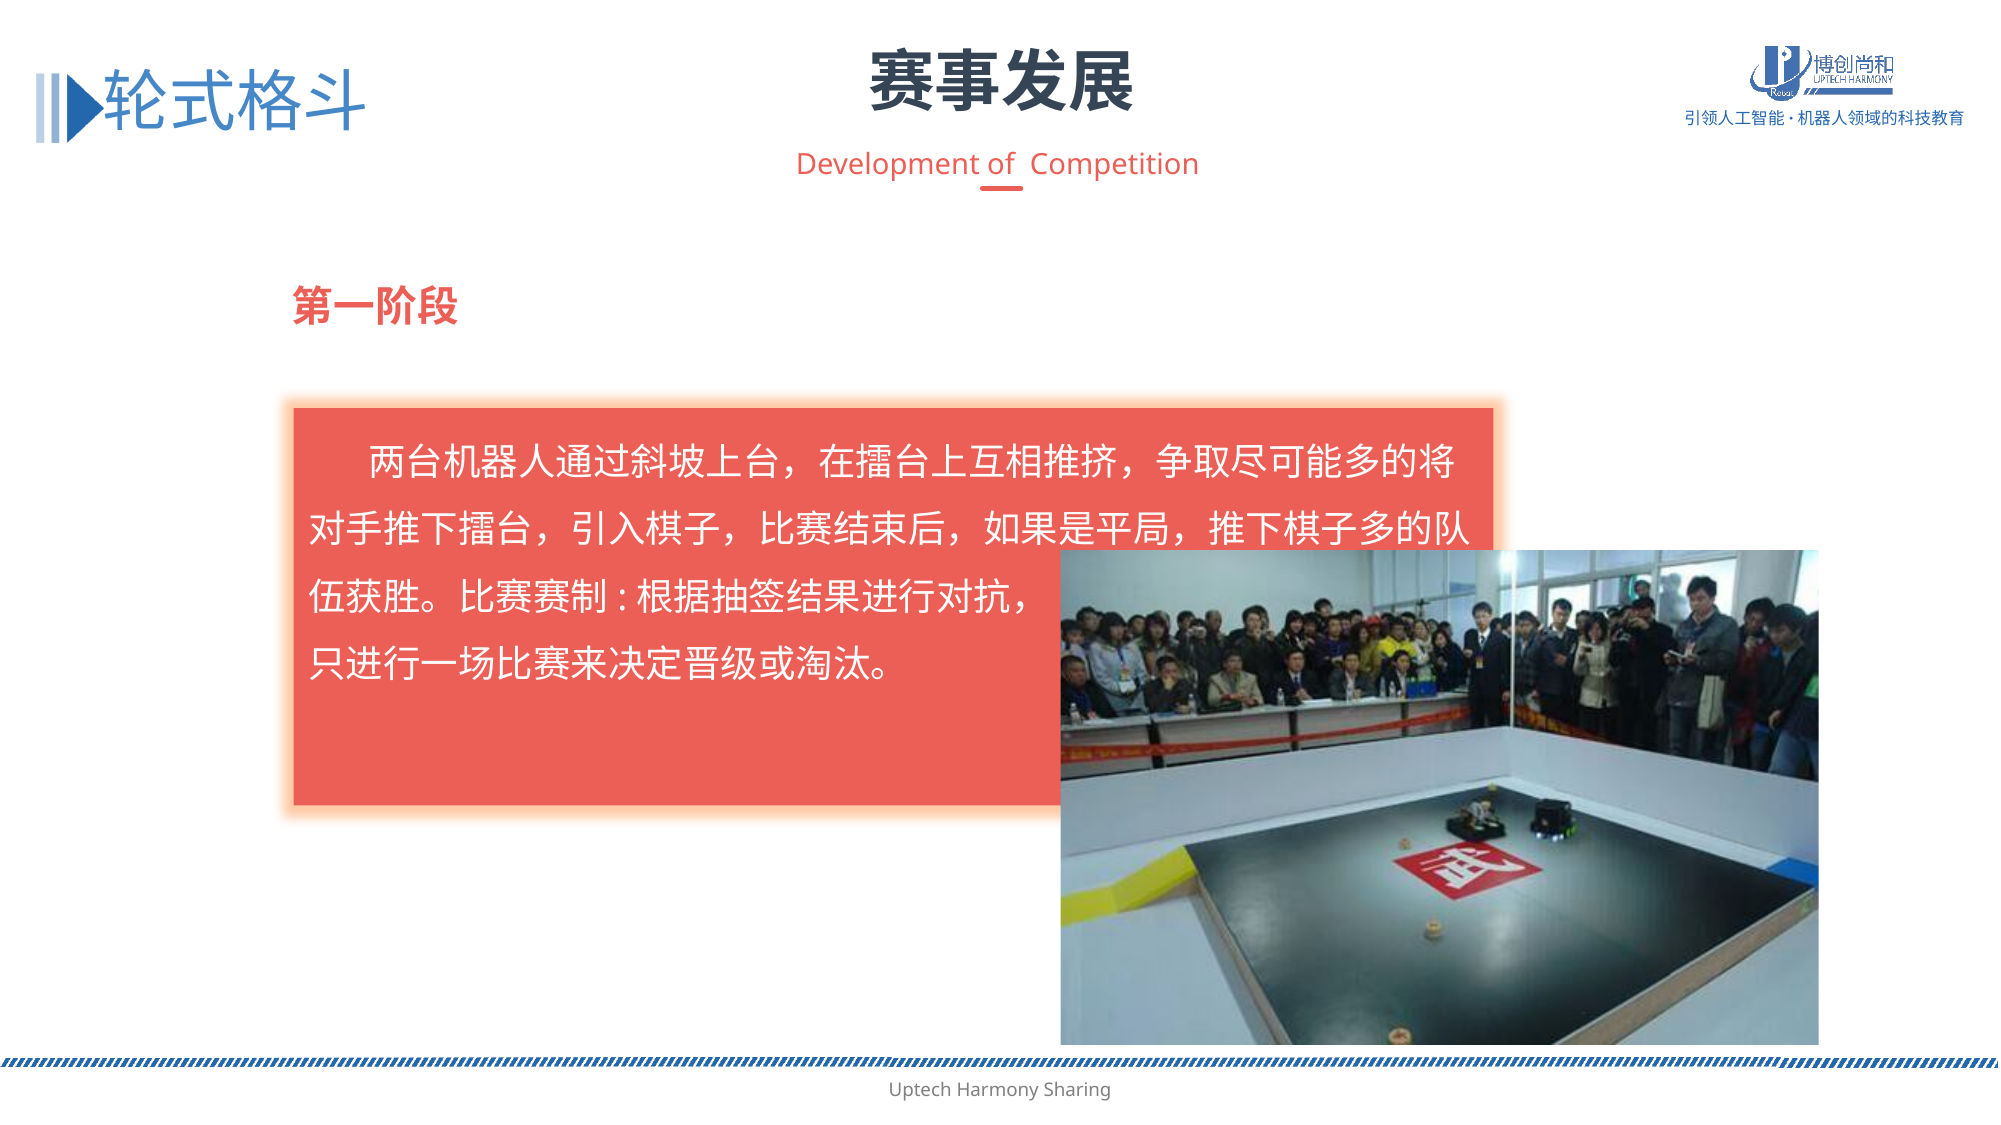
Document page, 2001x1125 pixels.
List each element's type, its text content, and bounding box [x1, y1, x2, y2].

picture [1750, 46, 1893, 101]
text_box 轮式格斗 [87, 9, 1741, 148]
text_box [1060, 550, 1819, 1045]
picture [0, 1057, 1998, 1068]
text_box 第一阶段 [206, 272, 474, 338]
text_box Development of Competition [717, 127, 1286, 188]
footer Uptech Harmony Sharing [662, 1060, 1338, 1121]
picture [36, 73, 104, 143]
text_box 赛事发展 [853, 31, 1150, 127]
slide_number [1517, 1060, 1968, 1121]
text_box 两台机器人通过斜坡上台，在擂台上互相推挤，争取尽可能多的将对手推下擂台，引入棋子，比赛结束后，如果是平局，推下棋子多的队伍获胜。比赛赛制:根据抽签结果进行对抗， 只进行一场比赛来决定晋级或淘汰。 [293, 408, 1494, 806]
